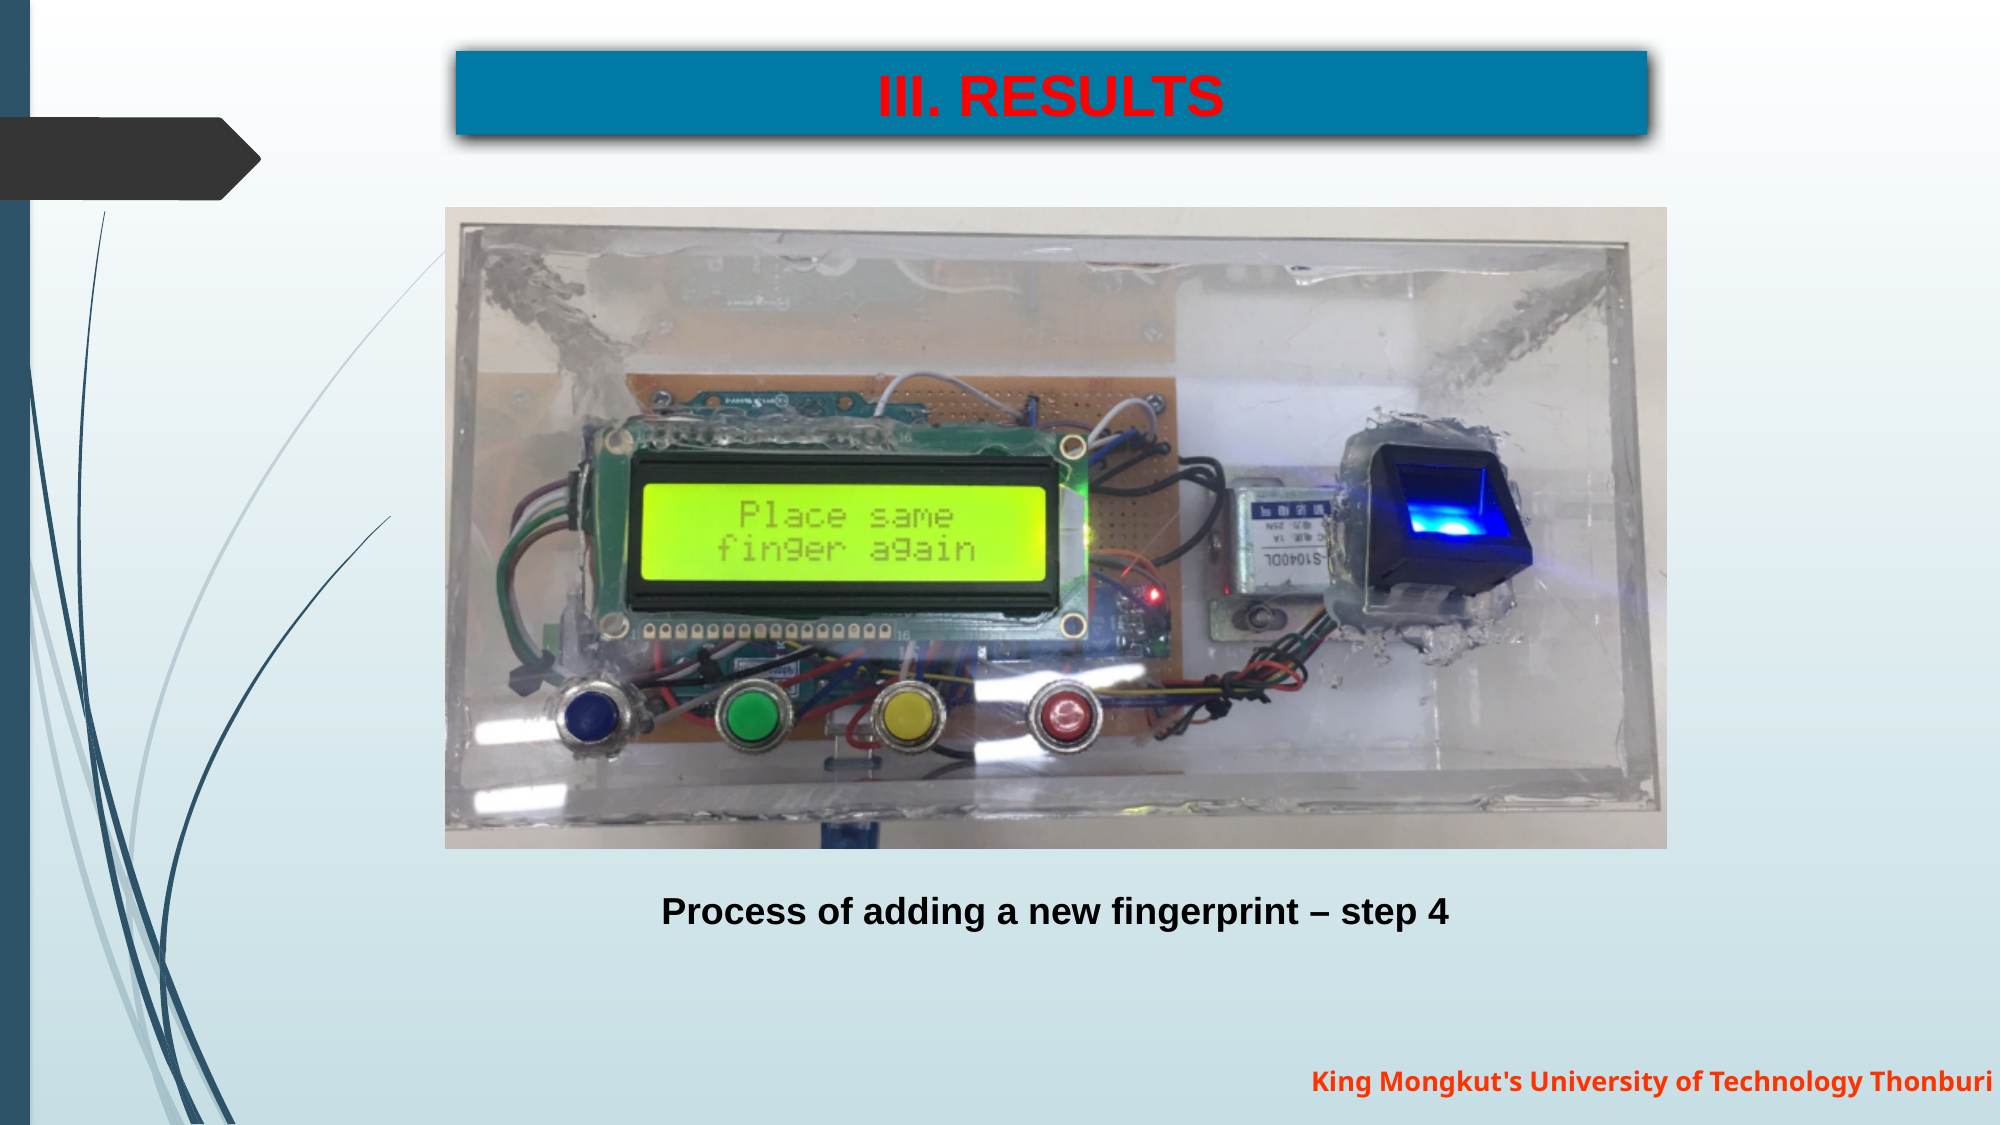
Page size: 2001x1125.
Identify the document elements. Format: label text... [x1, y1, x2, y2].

text_box King Mongkut's University of Technology Thonburi [1296, 1057, 2000, 1105]
text_box III. RESULTS [455, 51, 1648, 135]
text_box Process of adding a new fingerprint – step 4 [646, 879, 1465, 940]
picture [444, 207, 1667, 850]
